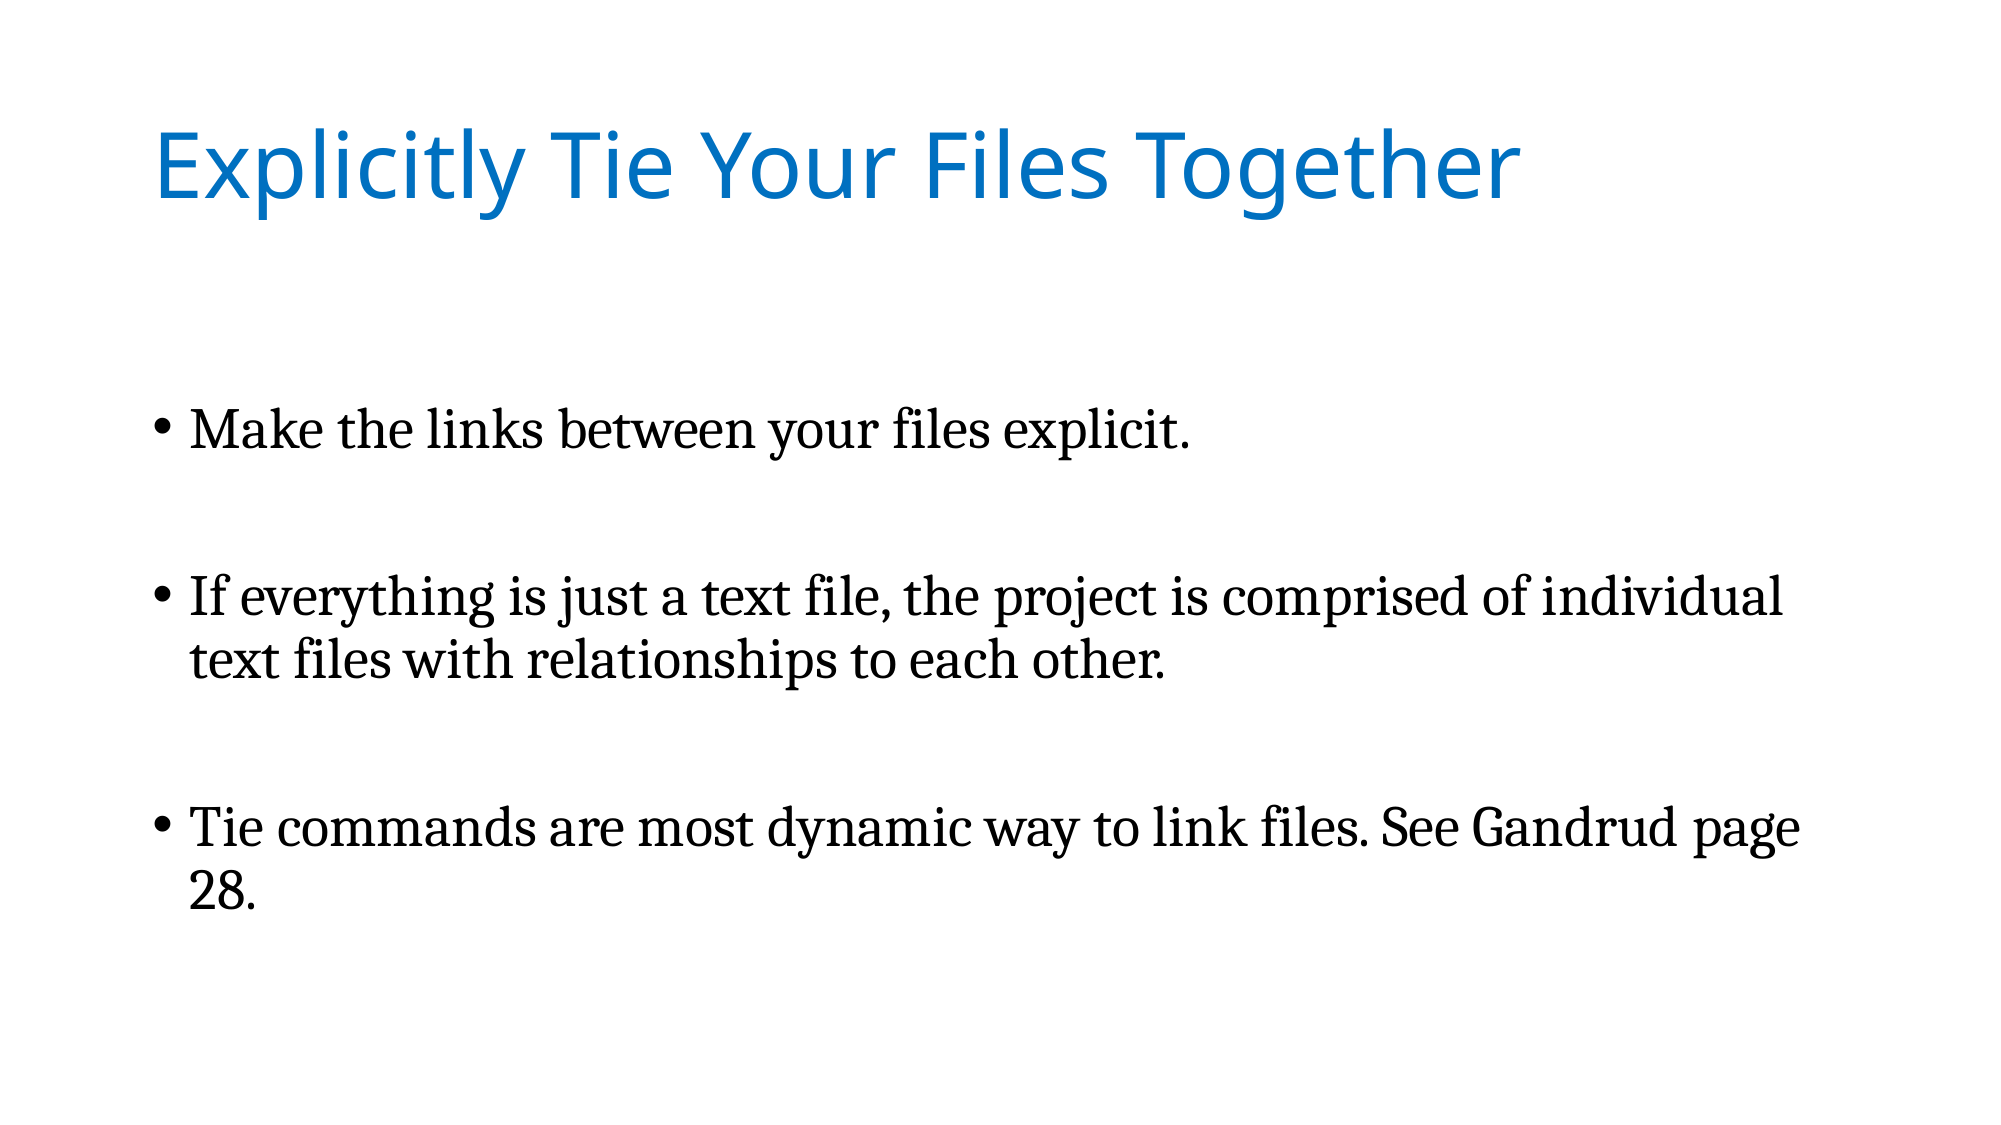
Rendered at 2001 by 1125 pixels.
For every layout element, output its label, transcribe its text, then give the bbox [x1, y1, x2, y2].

list Make the links between your files explicit. If everything is just a text file, the project is comprised of individual text files with relationships to each other. Tie commands are most dynamic way to link files. See Gandrud page 28. [137, 299, 1863, 1014]
title Explicitly Tie Your Files Together [137, 59, 1863, 278]
